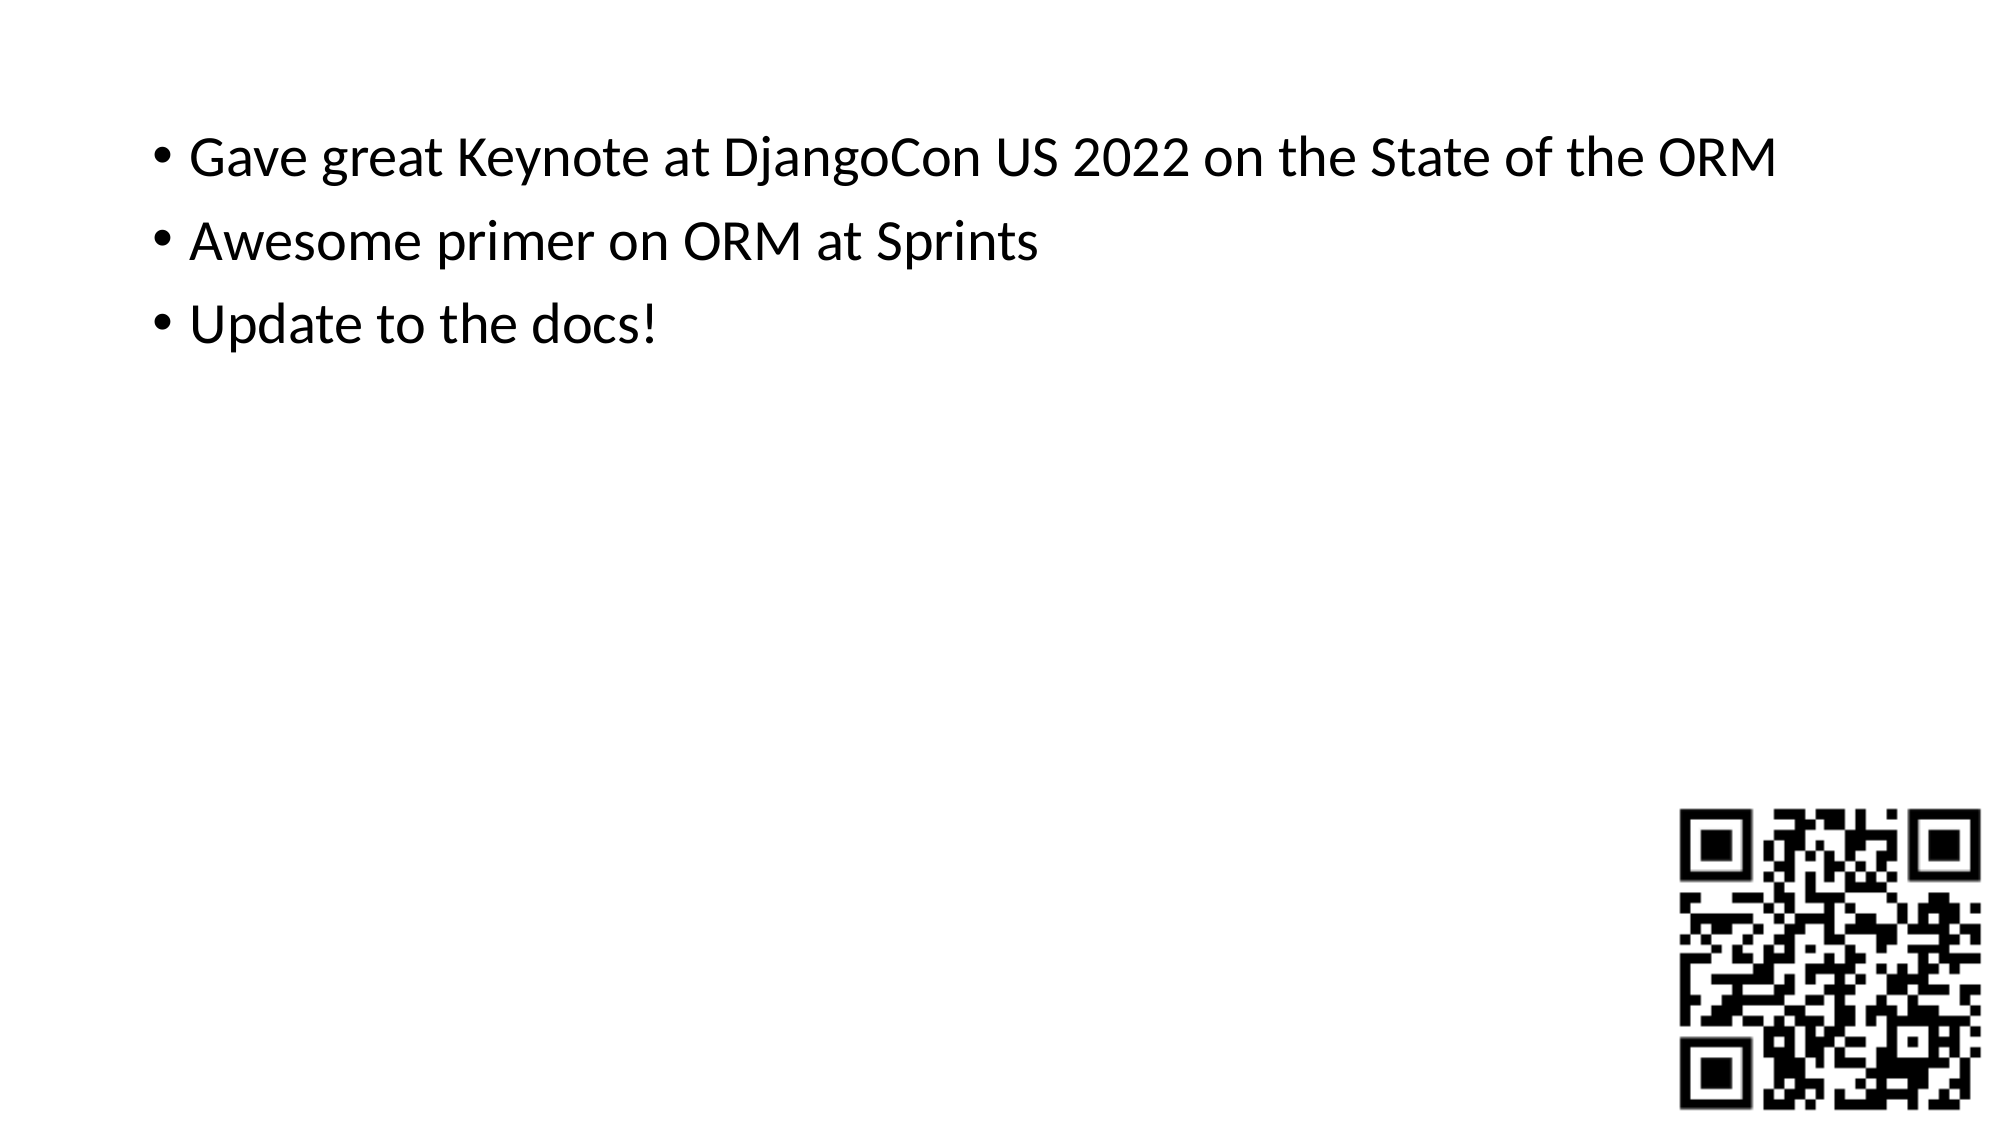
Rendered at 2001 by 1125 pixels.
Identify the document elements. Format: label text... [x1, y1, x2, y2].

list Gave great Keynote at DjangoCon US 2022 on the State of the ORM Awesome primer on ORM at Sprints Update to the docs! [137, 118, 1863, 833]
picture [1668, 797, 2000, 1125]
